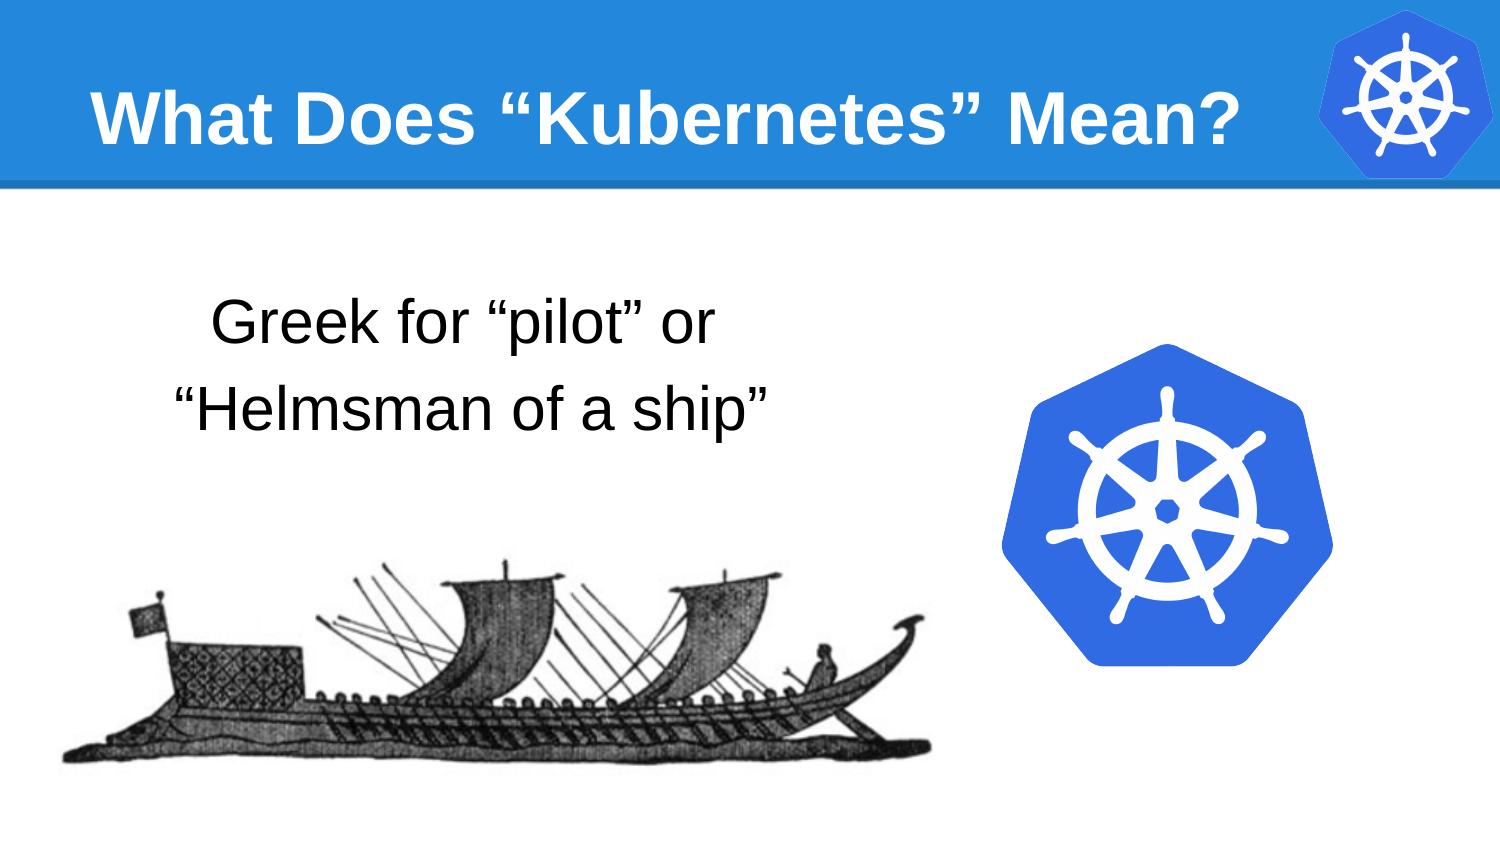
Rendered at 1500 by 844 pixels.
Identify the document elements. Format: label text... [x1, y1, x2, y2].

title What Does “Kubernetes” Mean? [75, 33, 1425, 175]
list Greek for “pilot” or “Helmsman of a ship” [134, 265, 810, 537]
picture [44, 546, 939, 778]
picture [999, 337, 1336, 673]
picture [1318, 7, 1494, 182]
